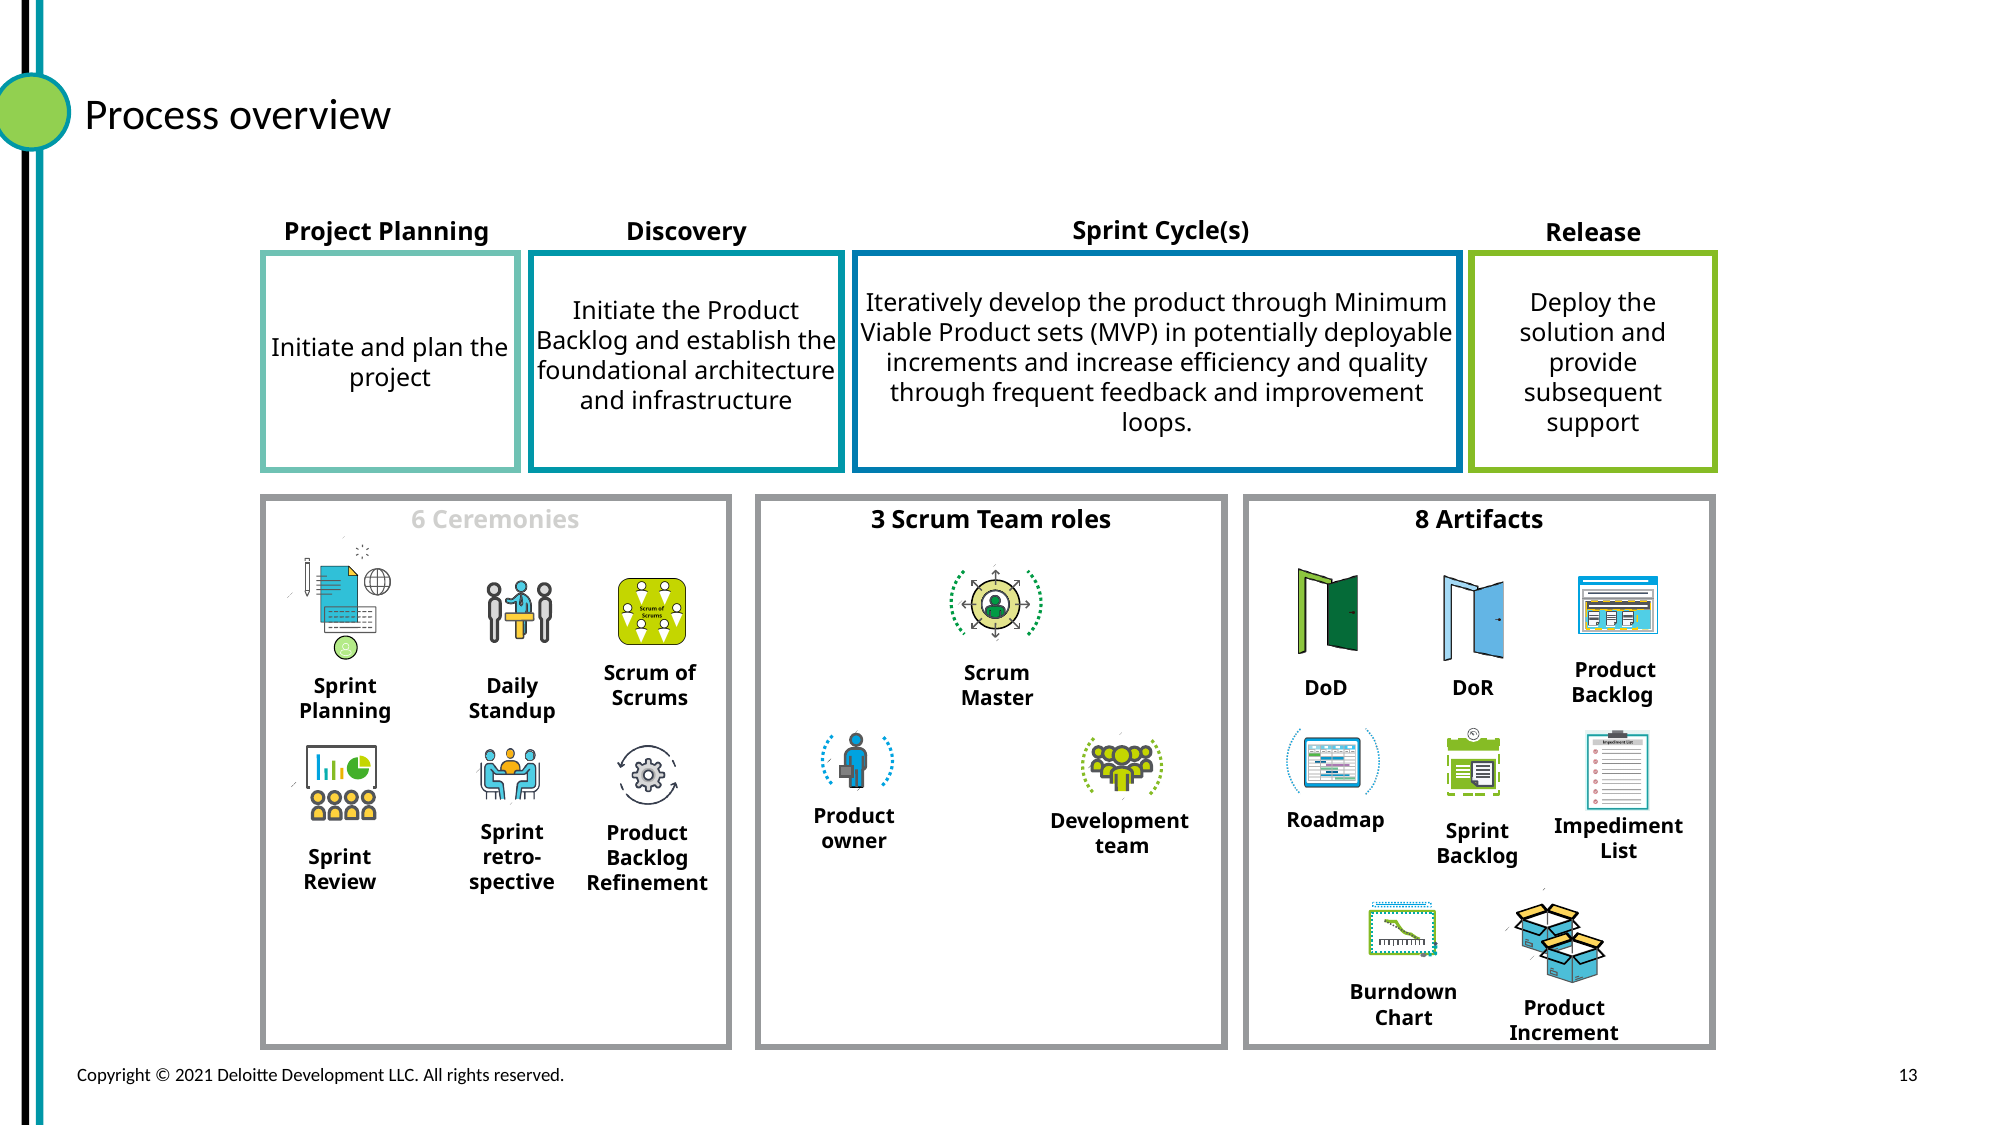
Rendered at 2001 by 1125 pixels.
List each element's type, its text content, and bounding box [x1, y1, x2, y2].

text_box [262, 497, 737, 1048]
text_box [758, 497, 1225, 1048]
title Process overview [84, 86, 1931, 141]
text_box Project Planning [262, 215, 518, 245]
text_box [1246, 497, 1714, 1054]
text_box Release [1469, 216, 1718, 245]
text_box Iteratively develop the product through Minimum Viable Product sets (MVP) in potentially deployable increments and increase efficiency and quality through frequent feedback and improvement loops. [855, 252, 1460, 470]
text_box Sprint Cycle(s) [868, 212, 1454, 245]
text_box Initiate the Product Backlog and establish the foundational architecture and infrastructure [531, 252, 842, 470]
text_box Initiate and plan the project [262, 252, 518, 470]
text_box Discovery [531, 215, 842, 245]
text_box Deploy the solution and provide subsequent support [1471, 252, 1715, 470]
